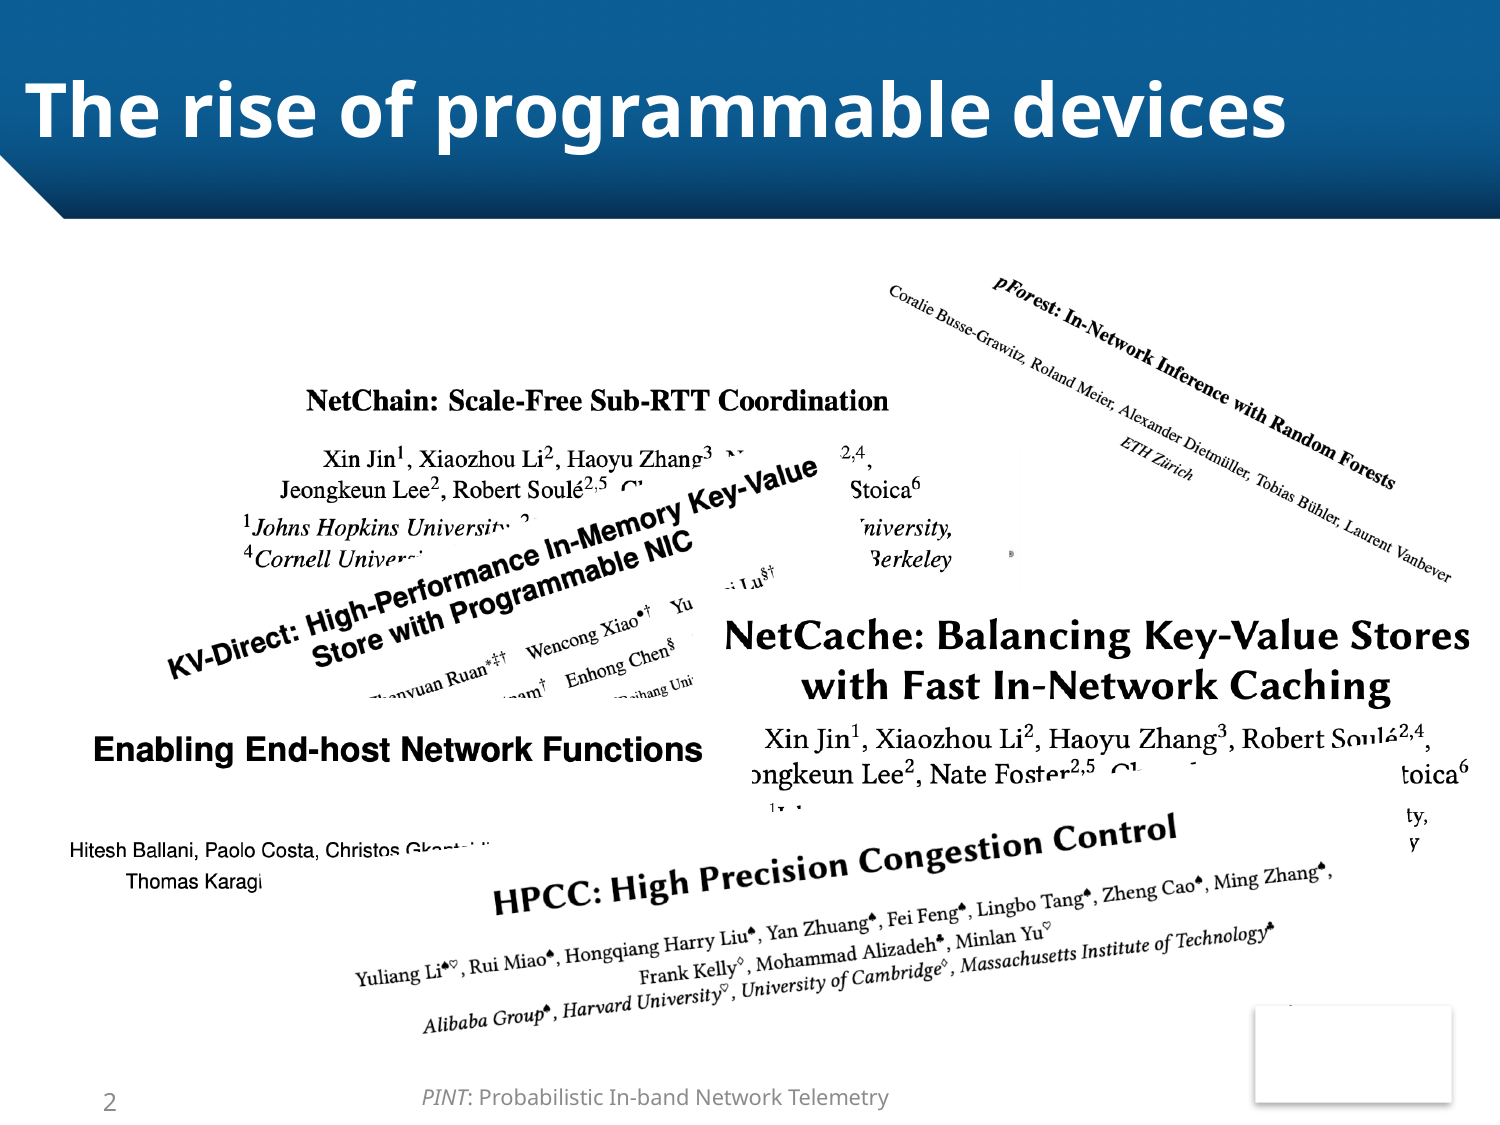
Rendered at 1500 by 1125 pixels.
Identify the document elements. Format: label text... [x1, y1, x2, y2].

list [1073, 304, 1399, 366]
list [18, 304, 936, 818]
picture [0, 0, 1500, 1125]
list [1025, 489, 1371, 587]
text_box 2 [32, 1079, 132, 1125]
title The rise of programmable devices [9, 26, 1484, 190]
